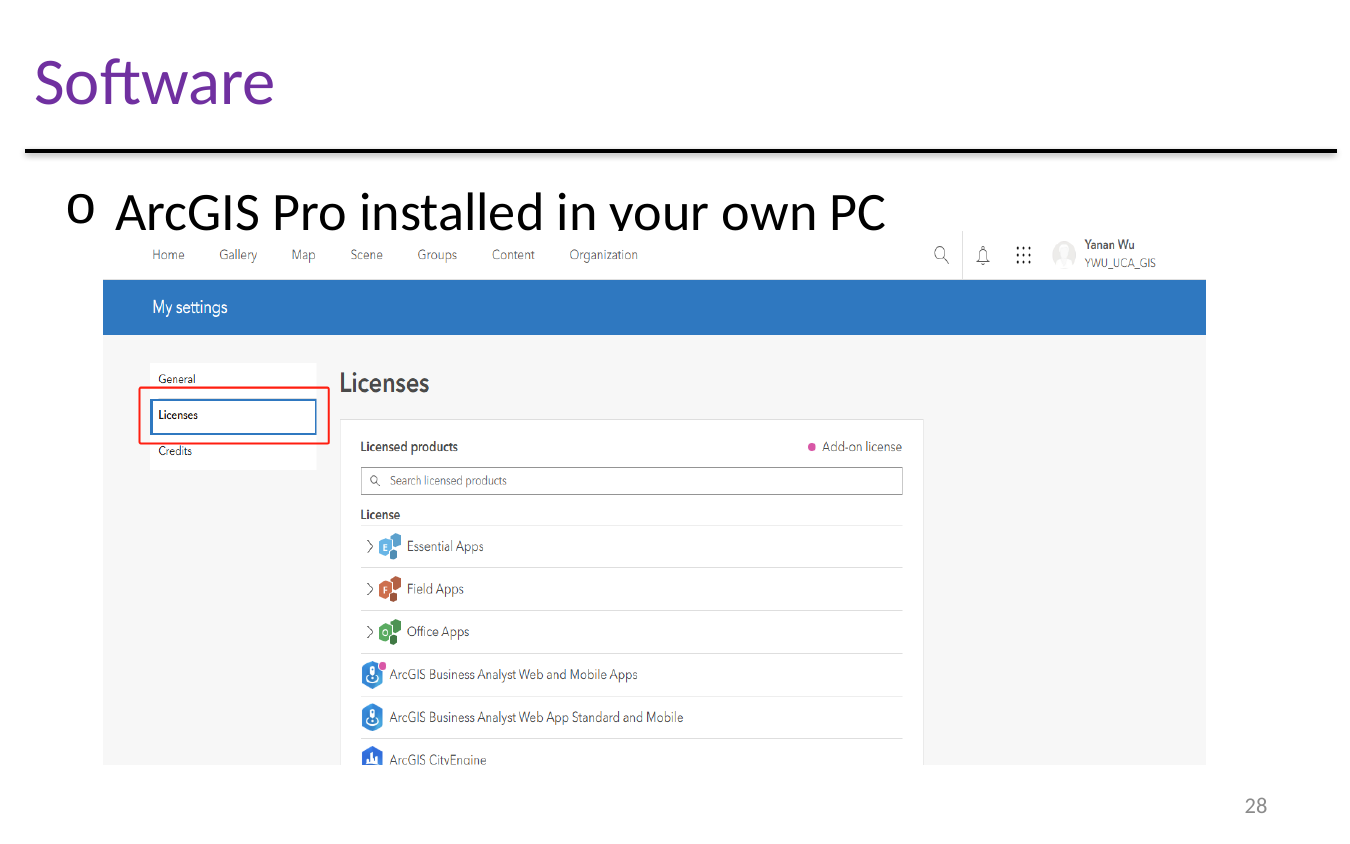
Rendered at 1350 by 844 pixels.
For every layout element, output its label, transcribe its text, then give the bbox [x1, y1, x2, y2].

slide_number 28 [967, 807, 1283, 827]
text_box Software [19, 7, 1345, 148]
picture [102, 230, 1206, 765]
text_box ArcGIS Pro installed in your own PC [49, 168, 1310, 807]
